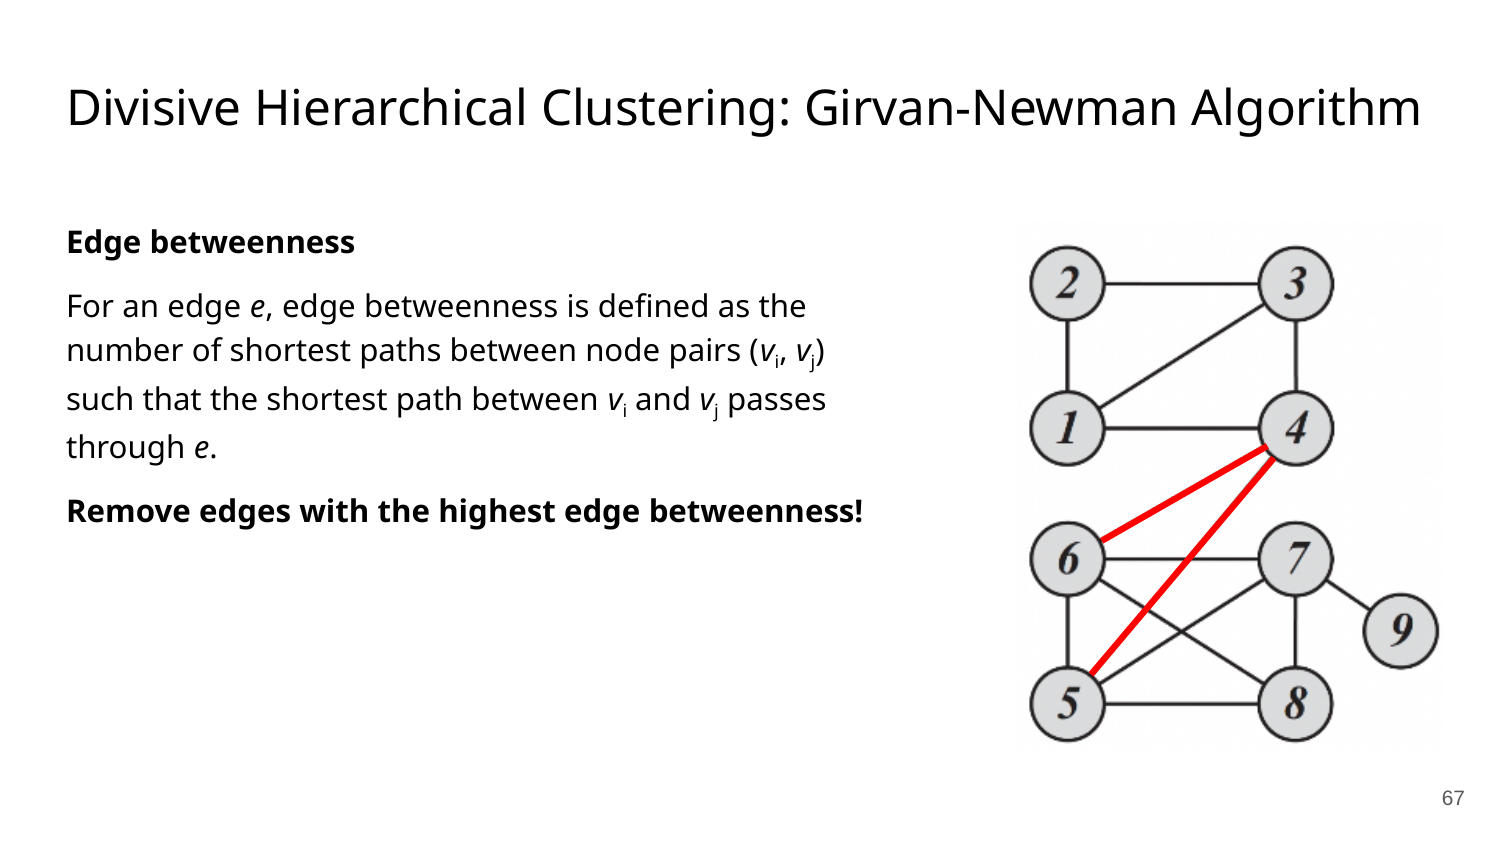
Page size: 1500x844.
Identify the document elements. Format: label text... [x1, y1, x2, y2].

text_box Divisive Hierarchical Clustering: Girvan-Newman Algorithm [51, 72, 1455, 163]
picture [1014, 219, 1444, 750]
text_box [1101, 445, 1268, 456]
slide_number 67 [1389, 764, 1480, 830]
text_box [1090, 457, 1275, 675]
text_box Edge betweenness For an edge e, edge betweenness is defined as the number of shortest paths between node pairs (vi, vj) such that the shortest path between vi and vj passes through e. Remove edges with the highest edge betweenness! [51, 201, 899, 671]
